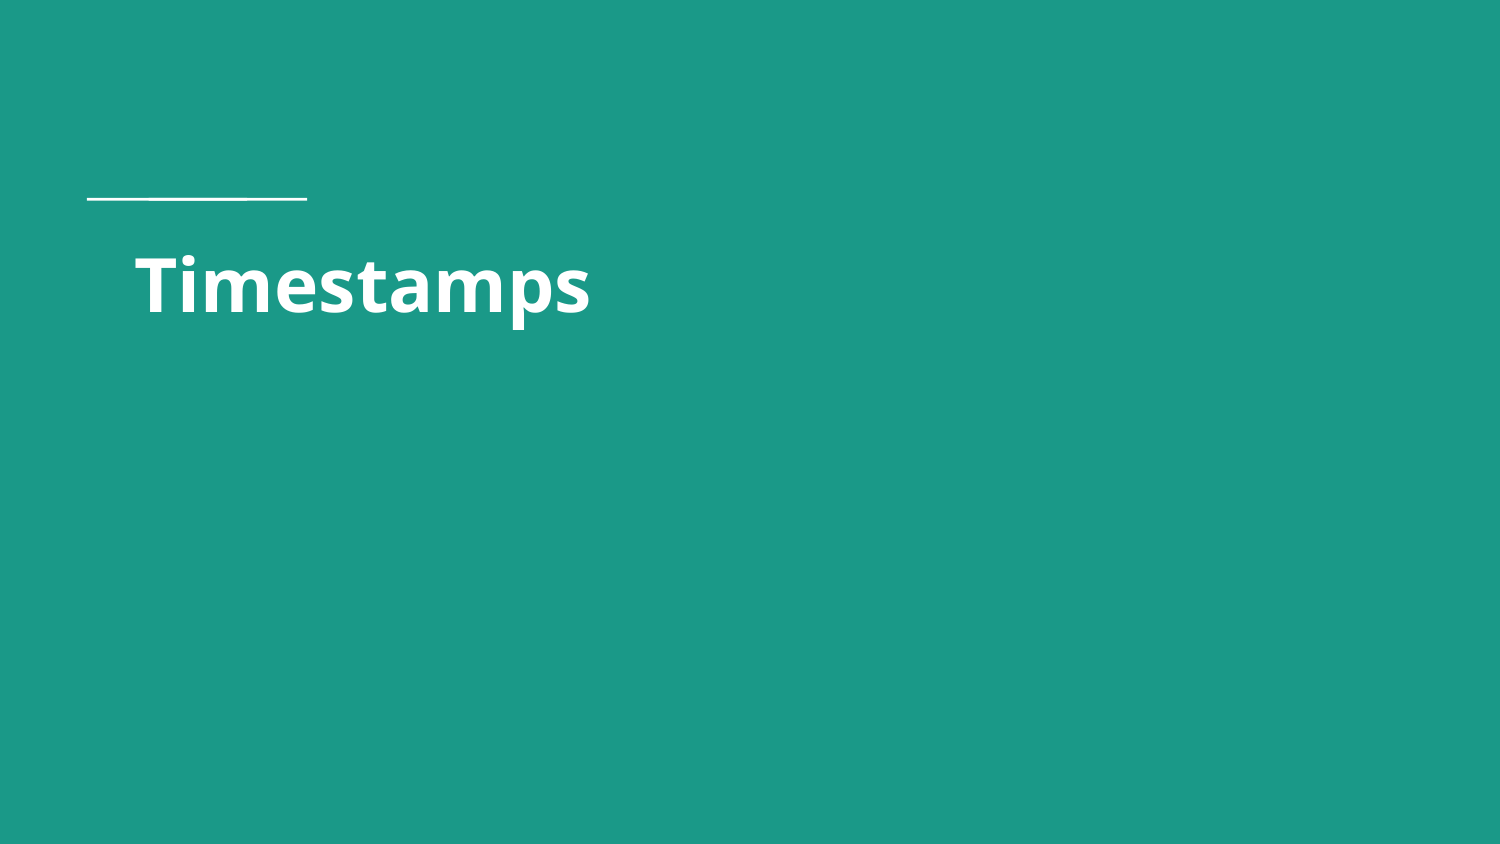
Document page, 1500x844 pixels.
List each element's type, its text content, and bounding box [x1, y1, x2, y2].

title Timestamps [119, 216, 1381, 466]
